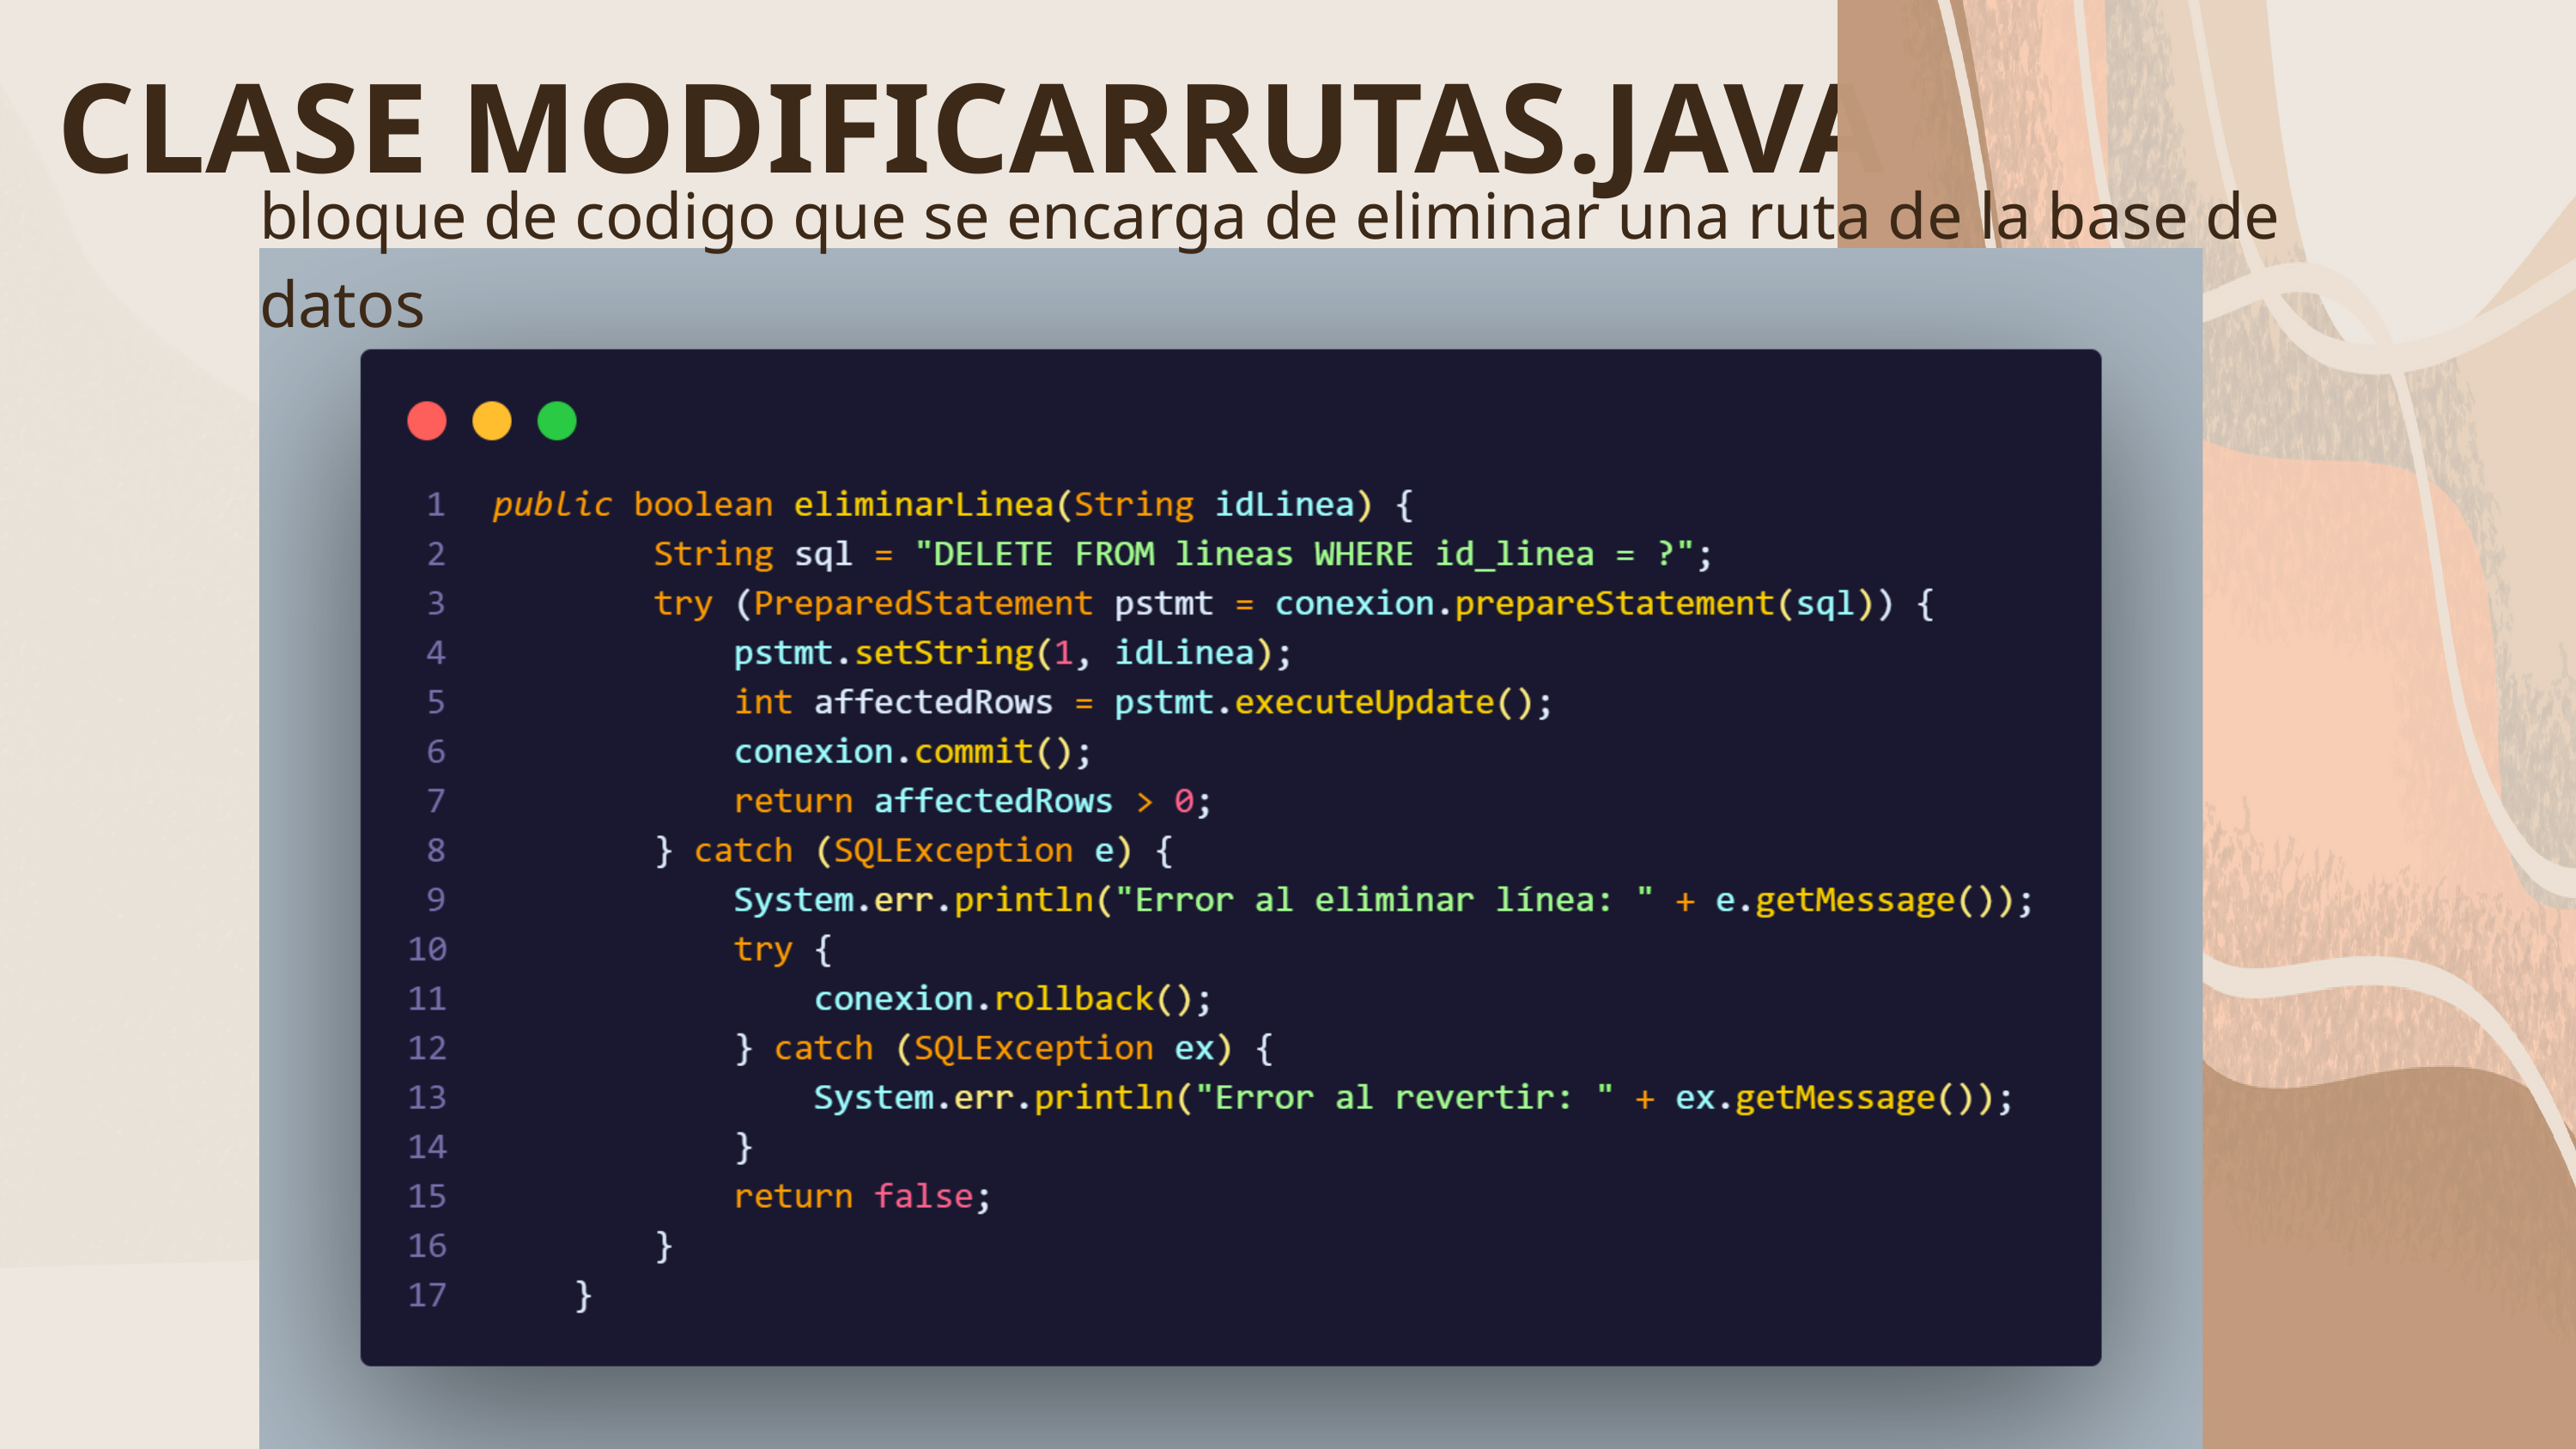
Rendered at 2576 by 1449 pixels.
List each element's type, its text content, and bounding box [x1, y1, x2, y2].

text_box [259, 341, 2203, 1449]
text_box CLASE MODIFICARRUTAS.JAVA [57, 49, 1838, 198]
text_box bloque de codigo que se encarga de eliminar una ruta de la base de datos [259, 162, 2324, 341]
text_box [0, 0, 1293, 1268]
text_box [1838, 0, 2576, 1449]
